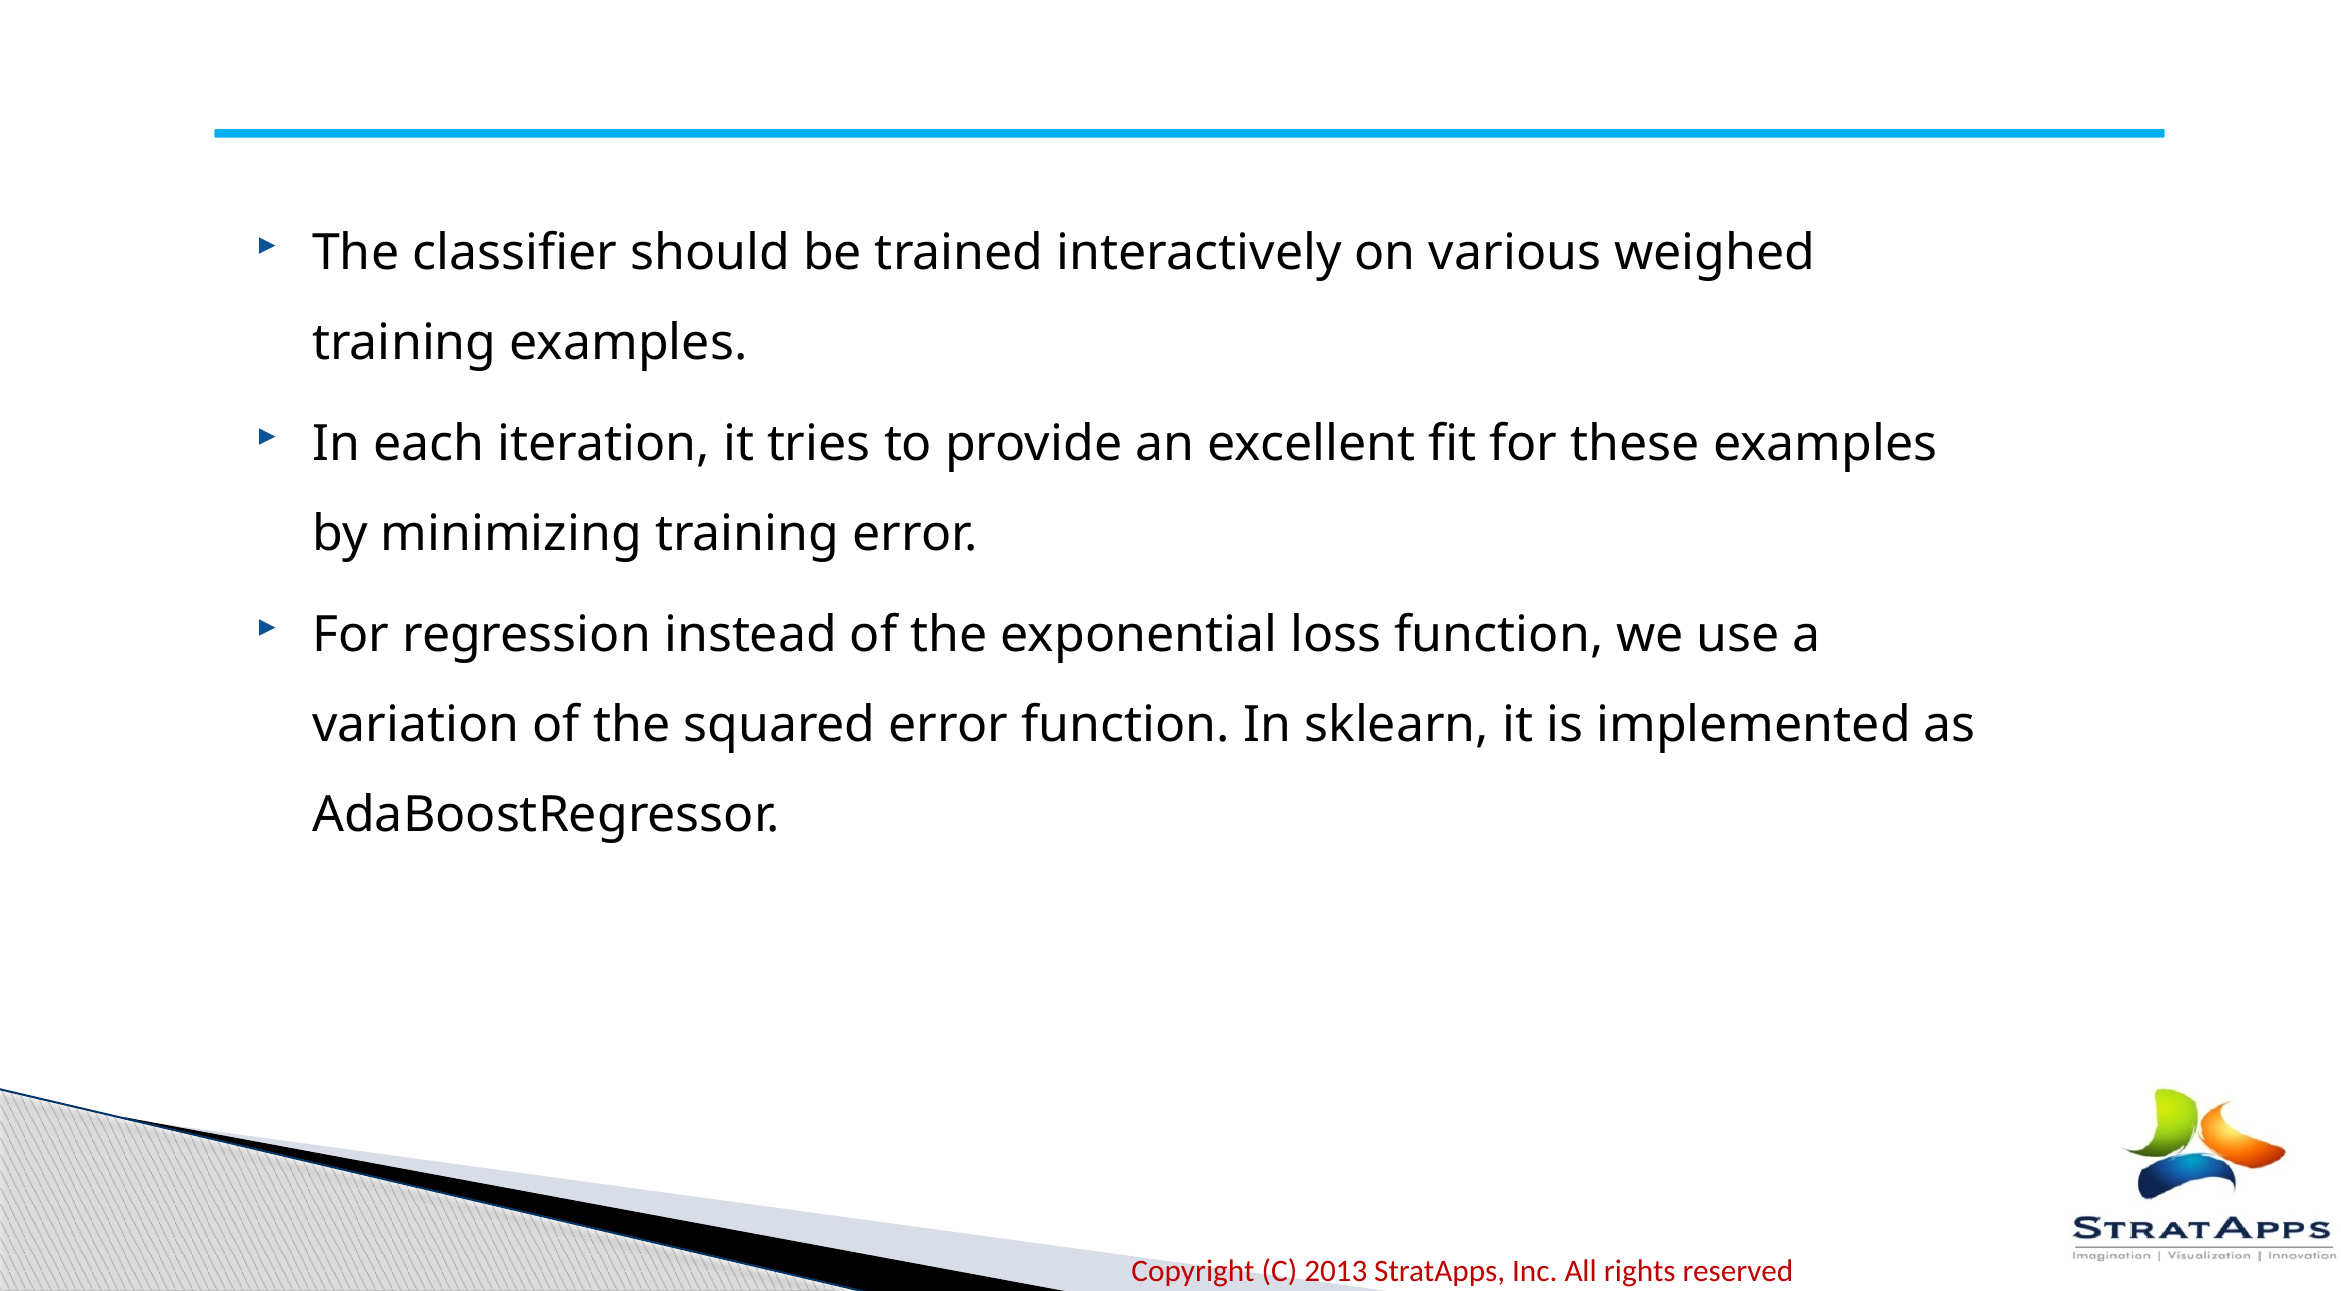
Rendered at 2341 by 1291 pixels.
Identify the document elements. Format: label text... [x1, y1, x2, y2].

picture [2067, 1060, 2341, 1291]
list The classifier should be trained interactively on various weighed training examples. In each iteration, it tries to provide an excellent fit for these examples by minimizing training error. For regression instead of the exponential loss function, we use a variation of the squared error function. In sklearn, it is implemented as AdaBoostRegressor. [212, 178, 2008, 1081]
